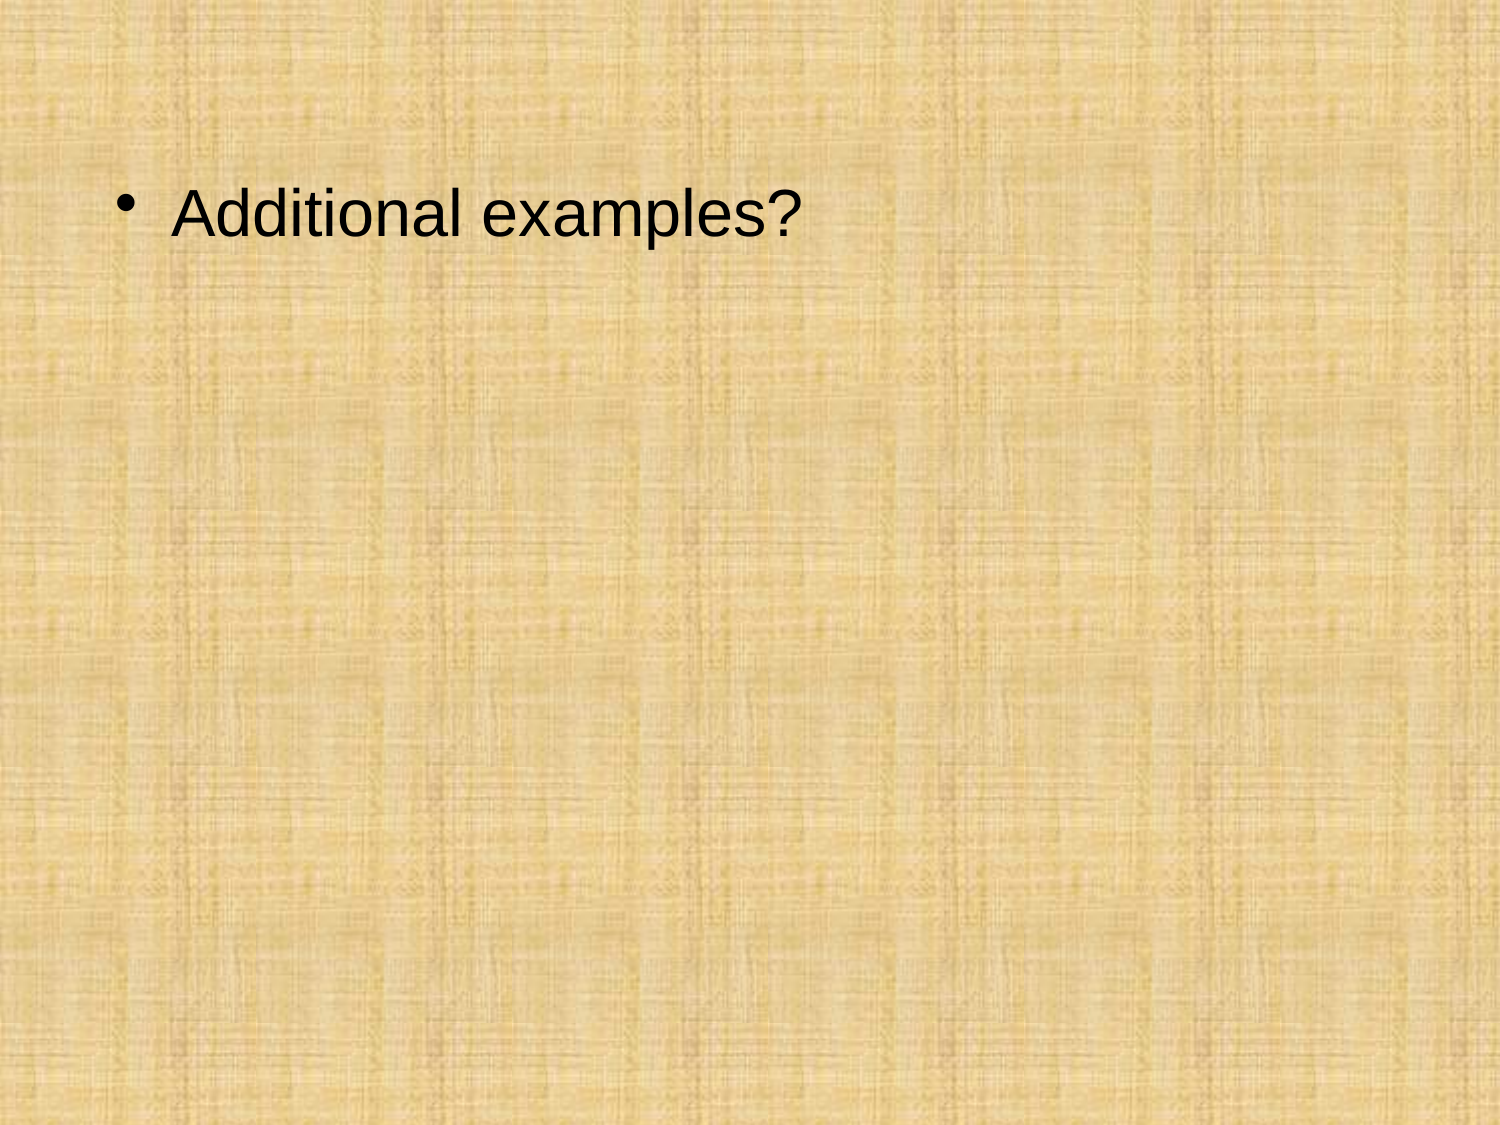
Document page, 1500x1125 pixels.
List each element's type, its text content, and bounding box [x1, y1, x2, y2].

picture [0, 0, 1500, 1125]
list Additional examples? [99, 162, 1451, 906]
